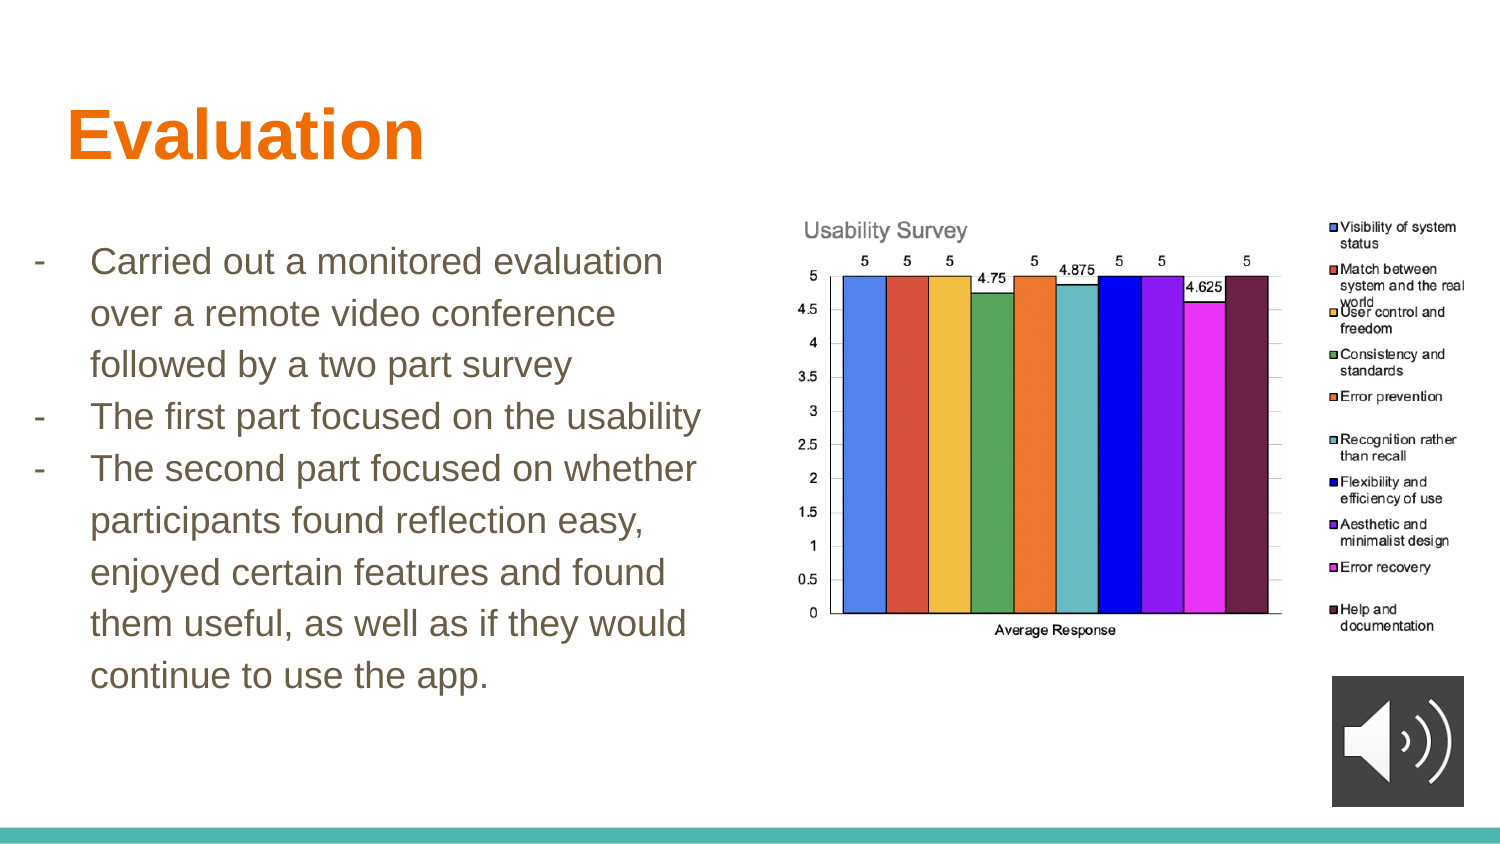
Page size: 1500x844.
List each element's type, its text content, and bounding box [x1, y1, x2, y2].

picture [783, 195, 1485, 649]
title Evaluation [51, 72, 1449, 189]
list Carried out a monitored evaluation over a remote video conference followed by a two part survey The first part focused on the usability The second part focused on whether participants found reflection easy, enjoyed certain features and found them useful, as well as if they would continue to use the app. [0, 215, 758, 731]
picture [1330, 674, 1465, 809]
